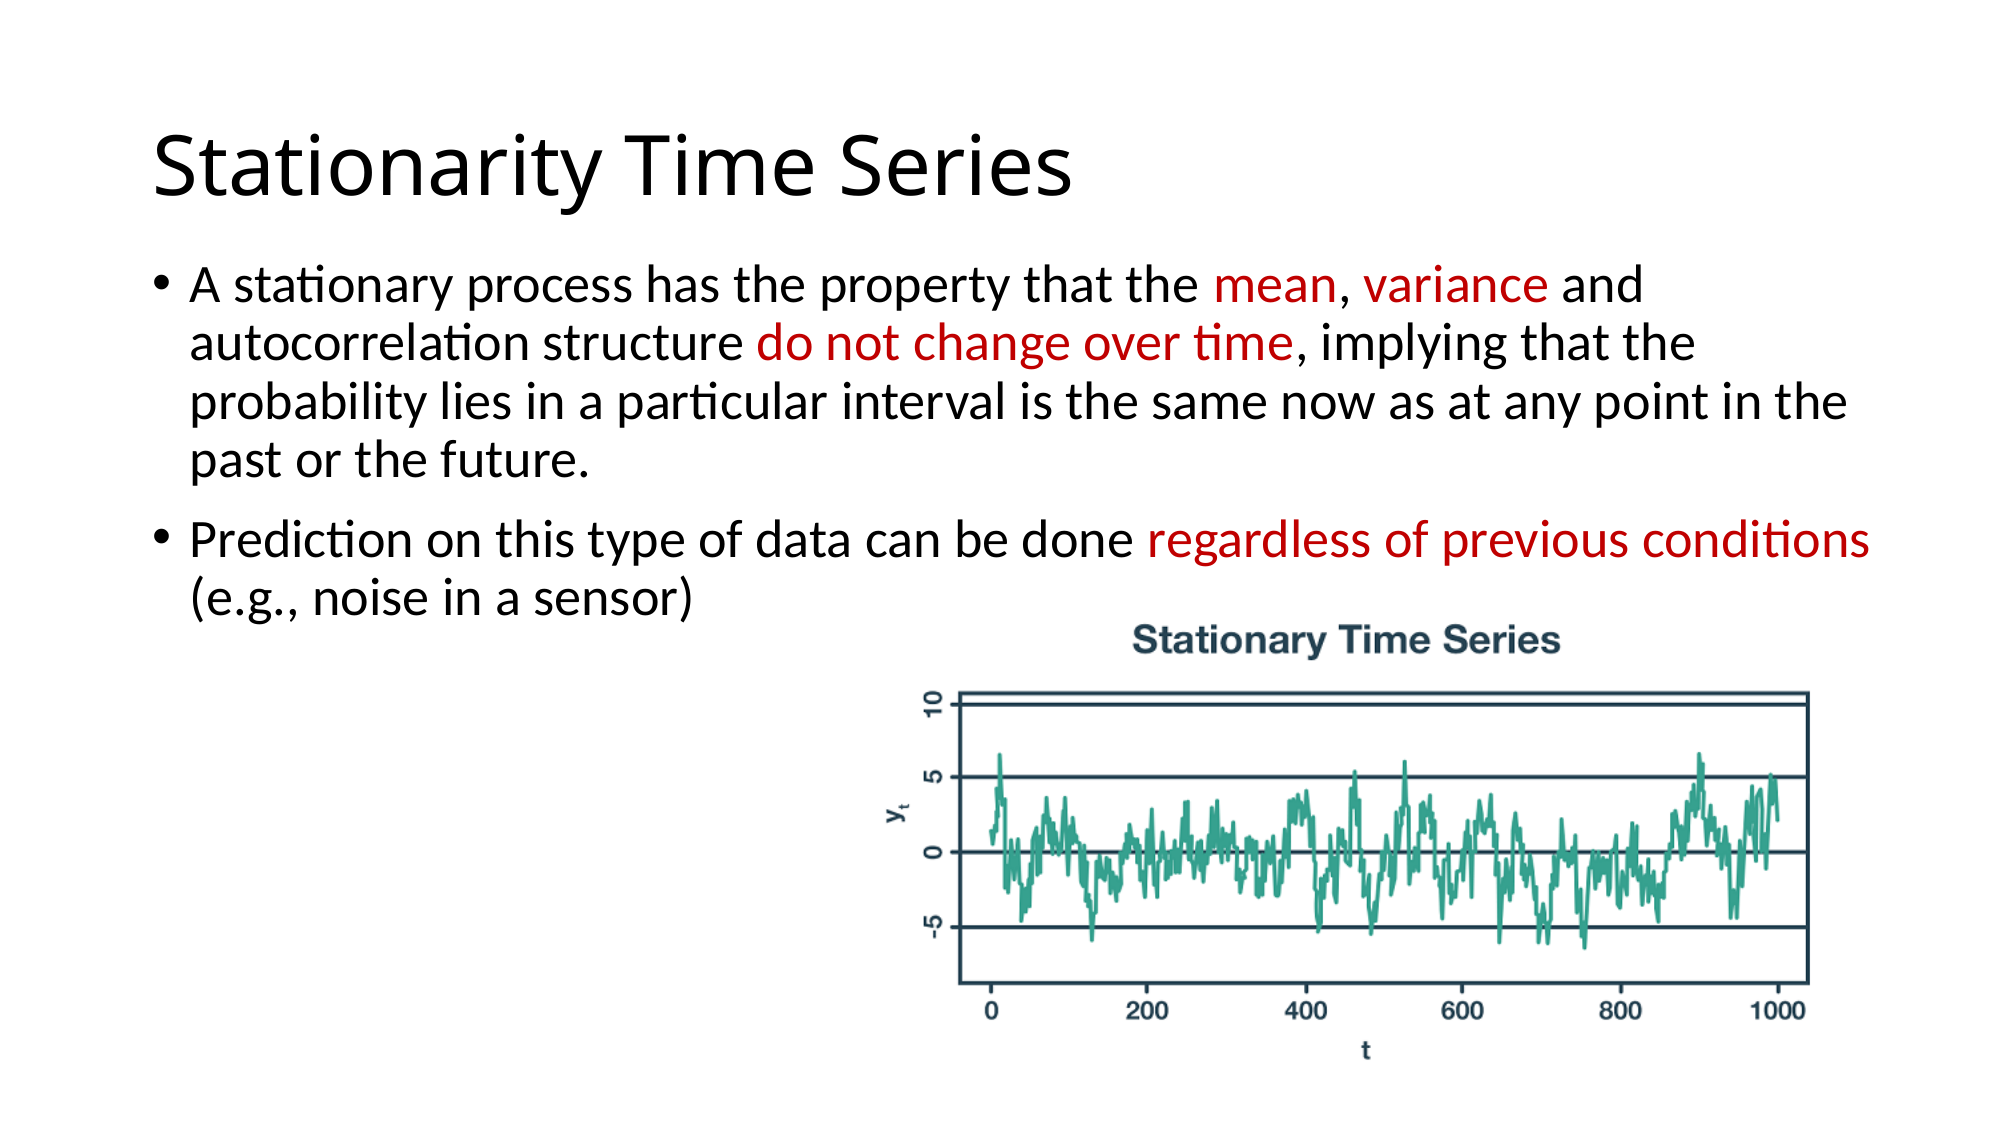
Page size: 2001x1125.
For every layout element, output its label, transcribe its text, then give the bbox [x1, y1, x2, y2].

title Stationarity Time Series [137, 59, 1863, 248]
picture [868, 591, 1826, 1092]
list A stationary process has the property that the mean, variance and autocorrelation structure do not change over time, implying that the probability lies in a particular interval is the same now as at any point in the past or the future. Prediction on this type of data can be done regardless of previous conditions (e.g., noise in a sensor) [137, 248, 1944, 962]
